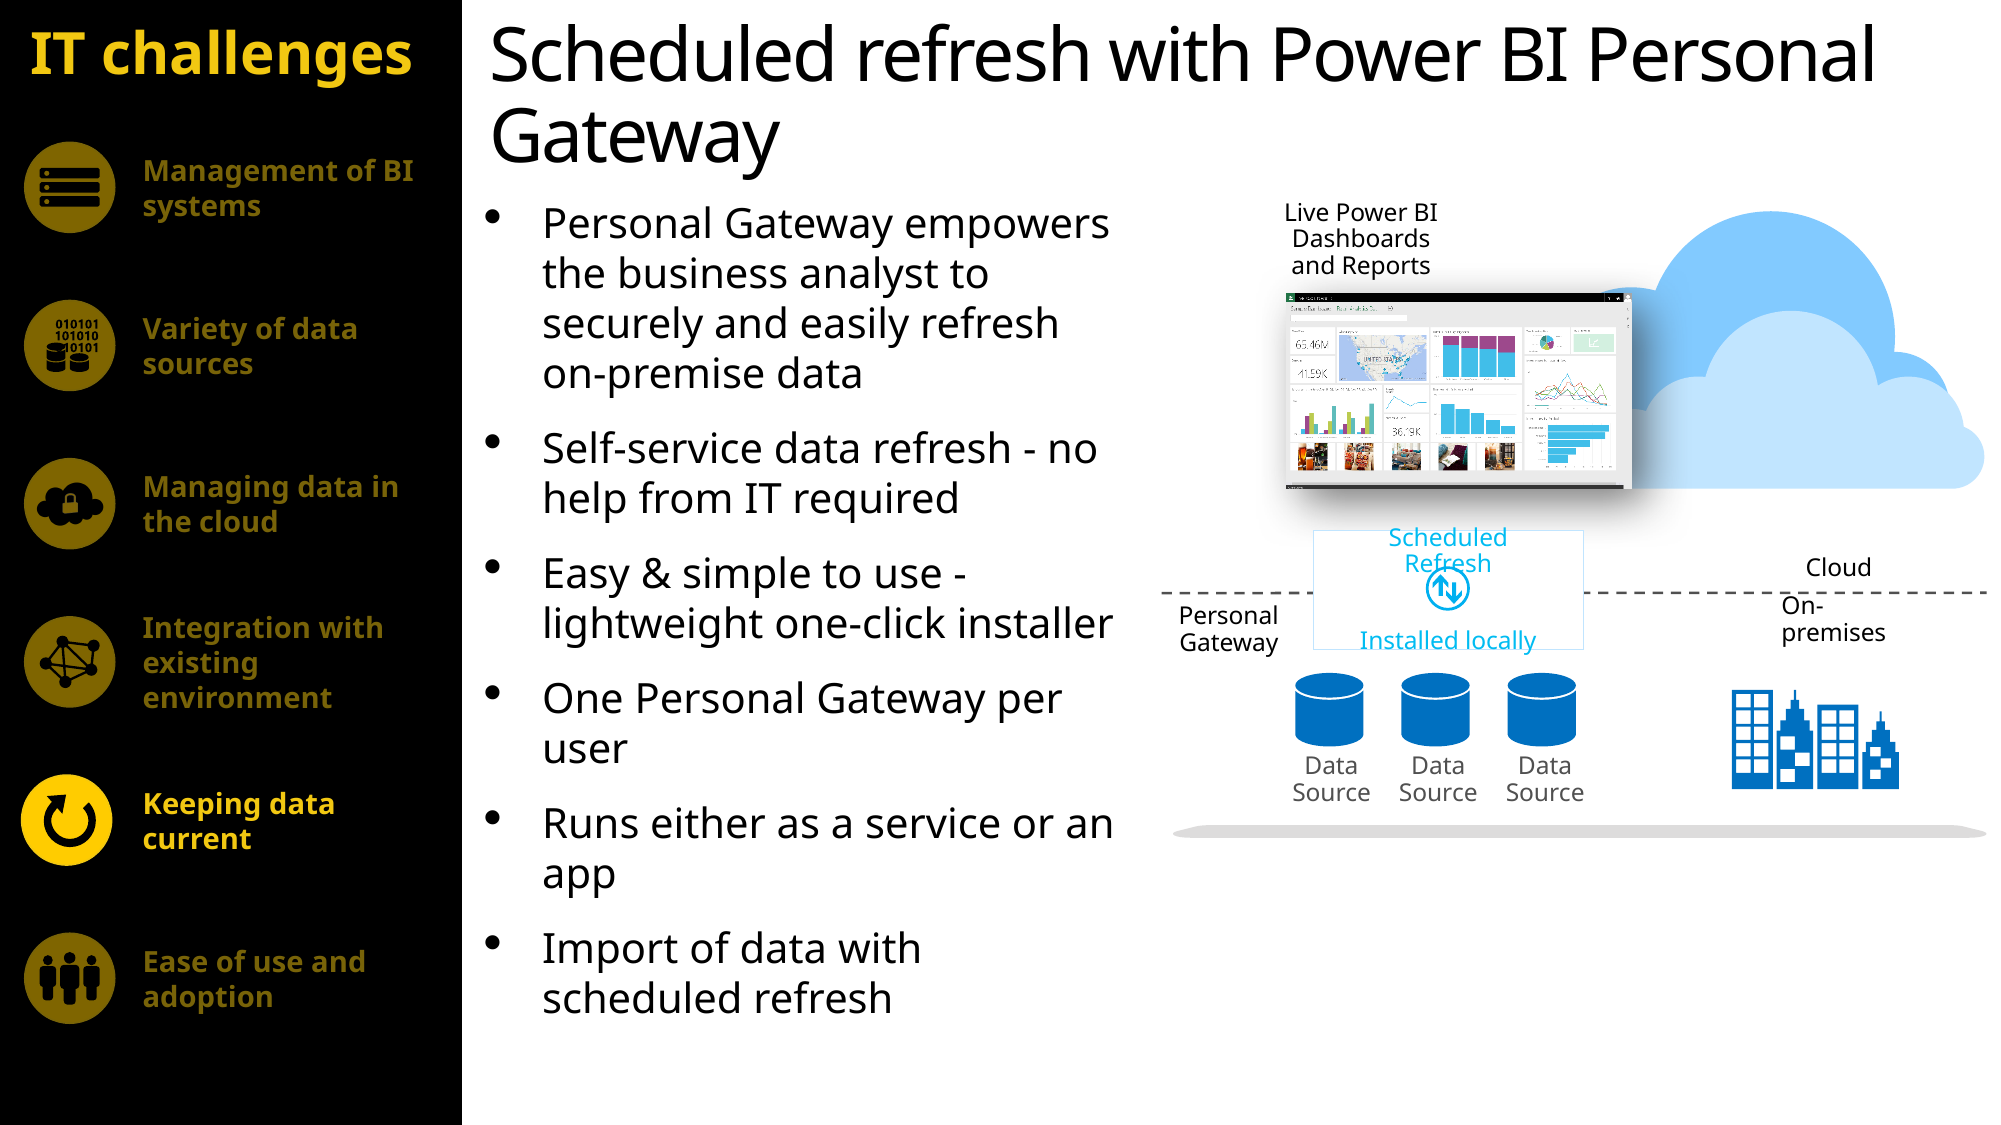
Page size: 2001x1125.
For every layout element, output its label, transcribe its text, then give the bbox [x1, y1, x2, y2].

text_box Data Source [1409, 838, 1468, 842]
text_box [1046, 210, 1993, 838]
text_box Scheduled refresh with Power BI Personal Gateway [463, 1, 2000, 111]
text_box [24, 142, 458, 233]
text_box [21, 774, 458, 866]
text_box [24, 300, 458, 391]
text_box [24, 616, 458, 708]
text_box [0, 107, 458, 744]
text_box [0, 0, 463, 905]
text_box Data Source [1468, 838, 1622, 842]
text_box [0, 905, 463, 1125]
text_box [24, 458, 458, 549]
text_box Data Source [1254, 838, 1409, 842]
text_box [31, 465, 108, 542]
text_box Live Power BI Dashboards and Reports [1248, 187, 1474, 210]
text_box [24, 932, 458, 1024]
text_box Personal Gateway empowers the business analyst to securely and easily refresh on-premise data Self-service data refresh - no help from IT required Easy & simple to use - lightweight one-click installer One Personal Gateway per user Runs either as a service or an app Import of data with scheduled refresh [470, 189, 1148, 1030]
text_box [46, 319, 99, 373]
text_box IT challenges [0, 0, 462, 111]
